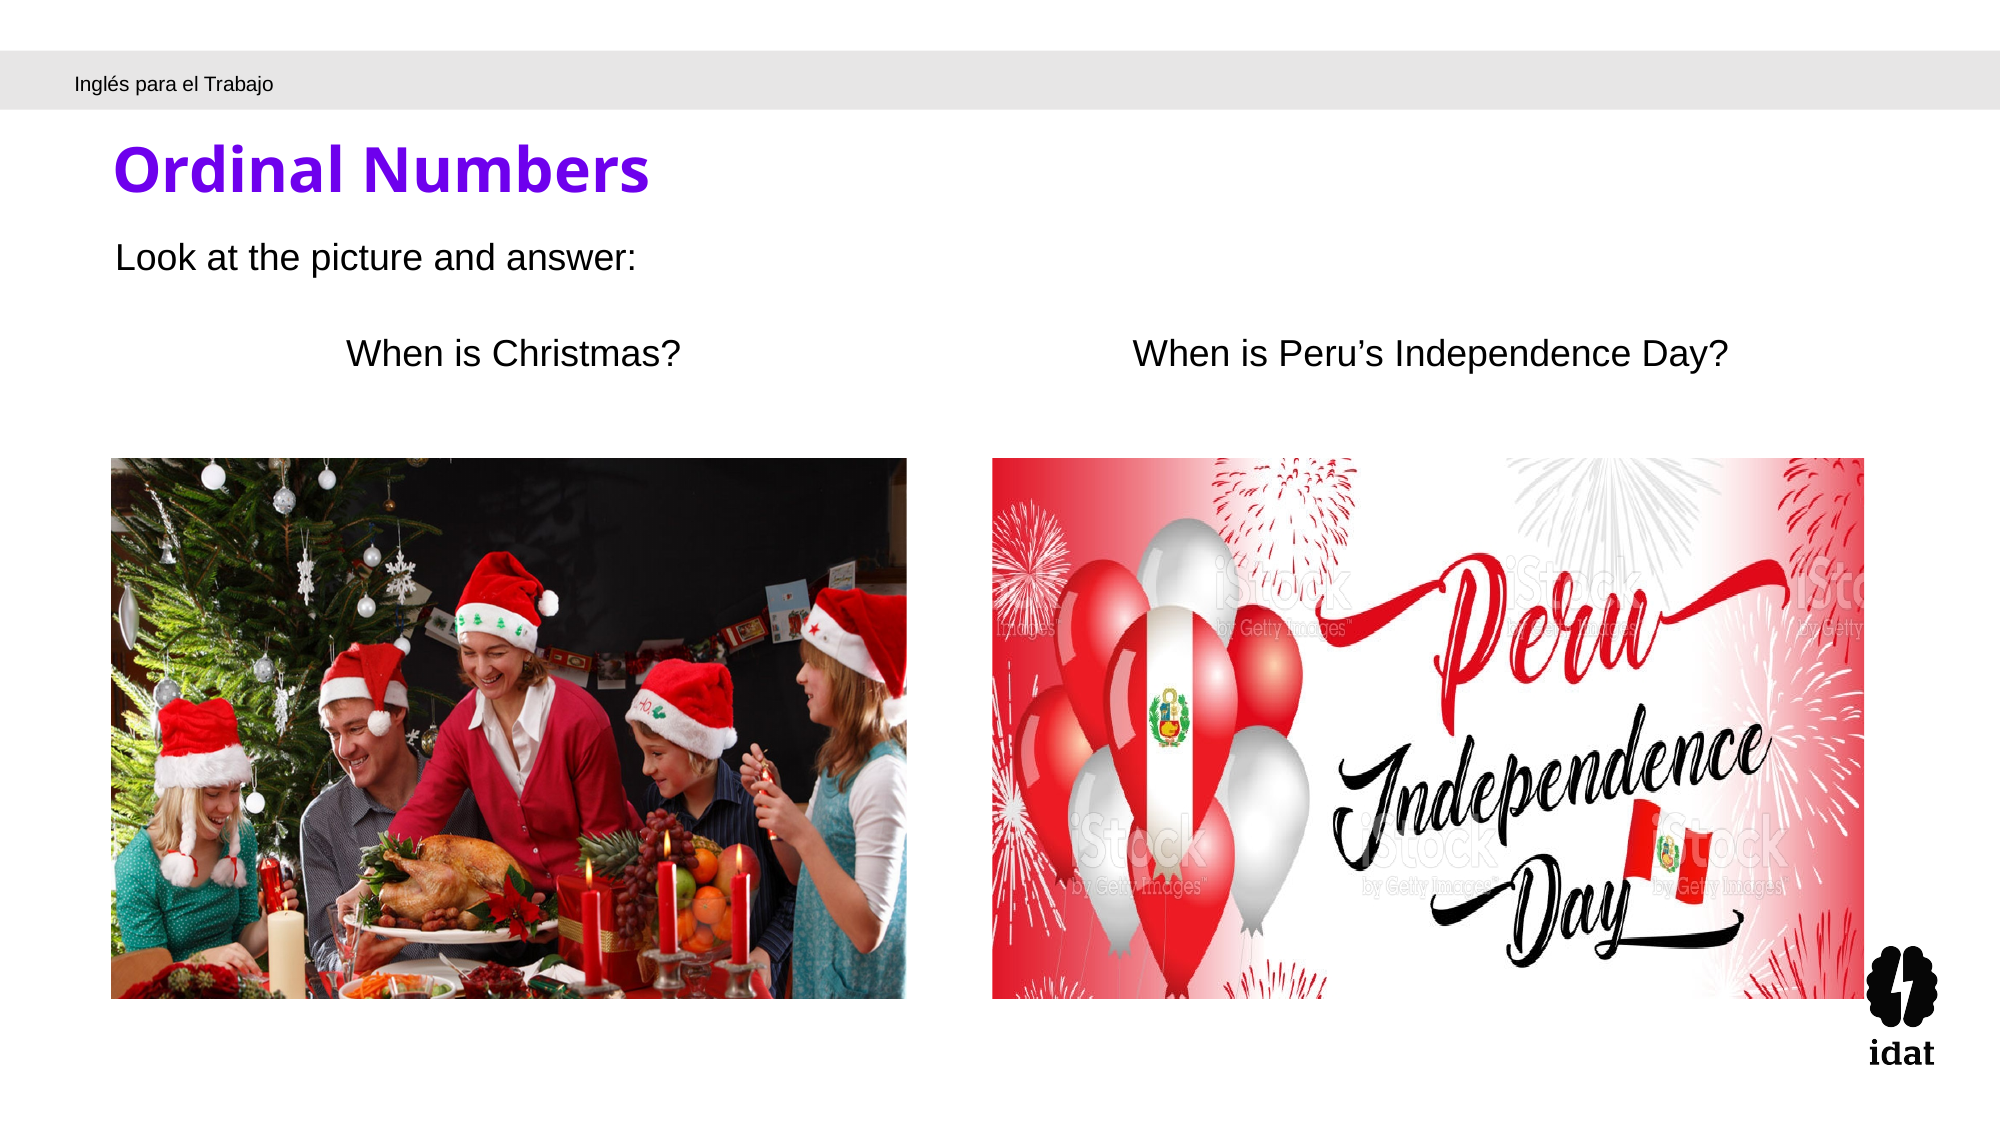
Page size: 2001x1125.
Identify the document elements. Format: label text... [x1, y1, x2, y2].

list Inglés para el Trabajo [74, 58, 690, 106]
list Ordinal Numbers [96, 138, 995, 217]
text_box Look at the picture and answer: When is Christmas? When is Peru’s Independence Day? [115, 228, 1740, 393]
picture [1866, 946, 1938, 1065]
picture [111, 458, 907, 999]
picture [992, 458, 1865, 999]
